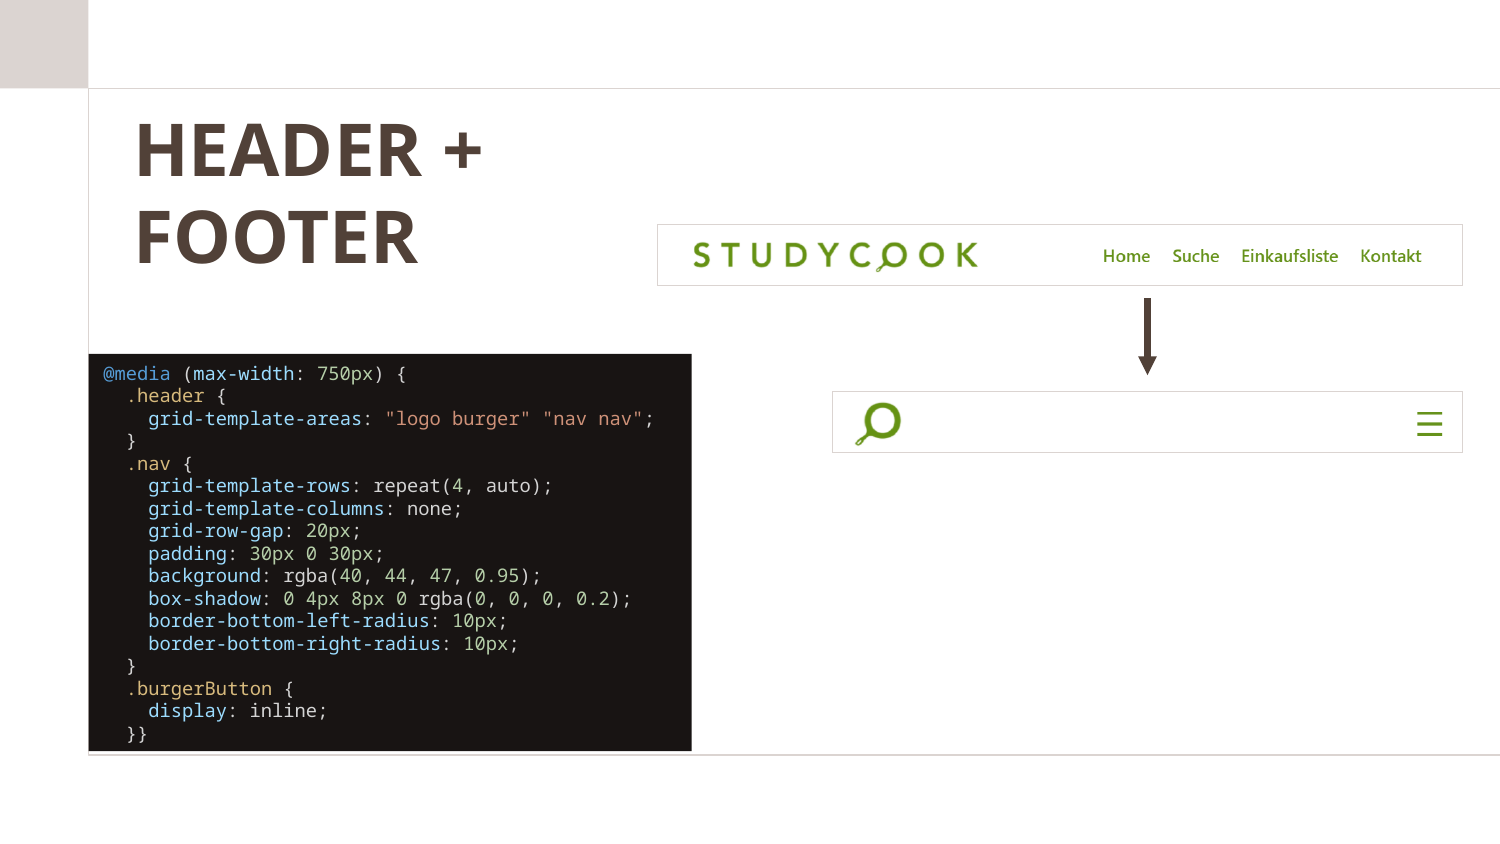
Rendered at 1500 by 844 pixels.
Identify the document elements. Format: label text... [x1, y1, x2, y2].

text_box @media (max-width: 750px) { .header { grid-template-areas: "logo burger" "nav nav"; } .nav { grid-template-rows: repeat(4, auto); grid-template-columns: none; grid-row-gap: 20px; padding: 30px 0 30px; background: rgba(40, 44, 47, 0.95); box-shadow: 0 4px 8px 0 rgba(0, 0, 0, 0.2); border-bottom-left-radius: 10px; border-bottom-right-radius: 10px; } .burgerButton { display: inline; }} [88, 353, 692, 752]
title HEADER + FOOTER [118, 88, 774, 188]
picture [832, 391, 1463, 453]
picture [657, 223, 1463, 286]
text_box [0, 0, 89, 89]
